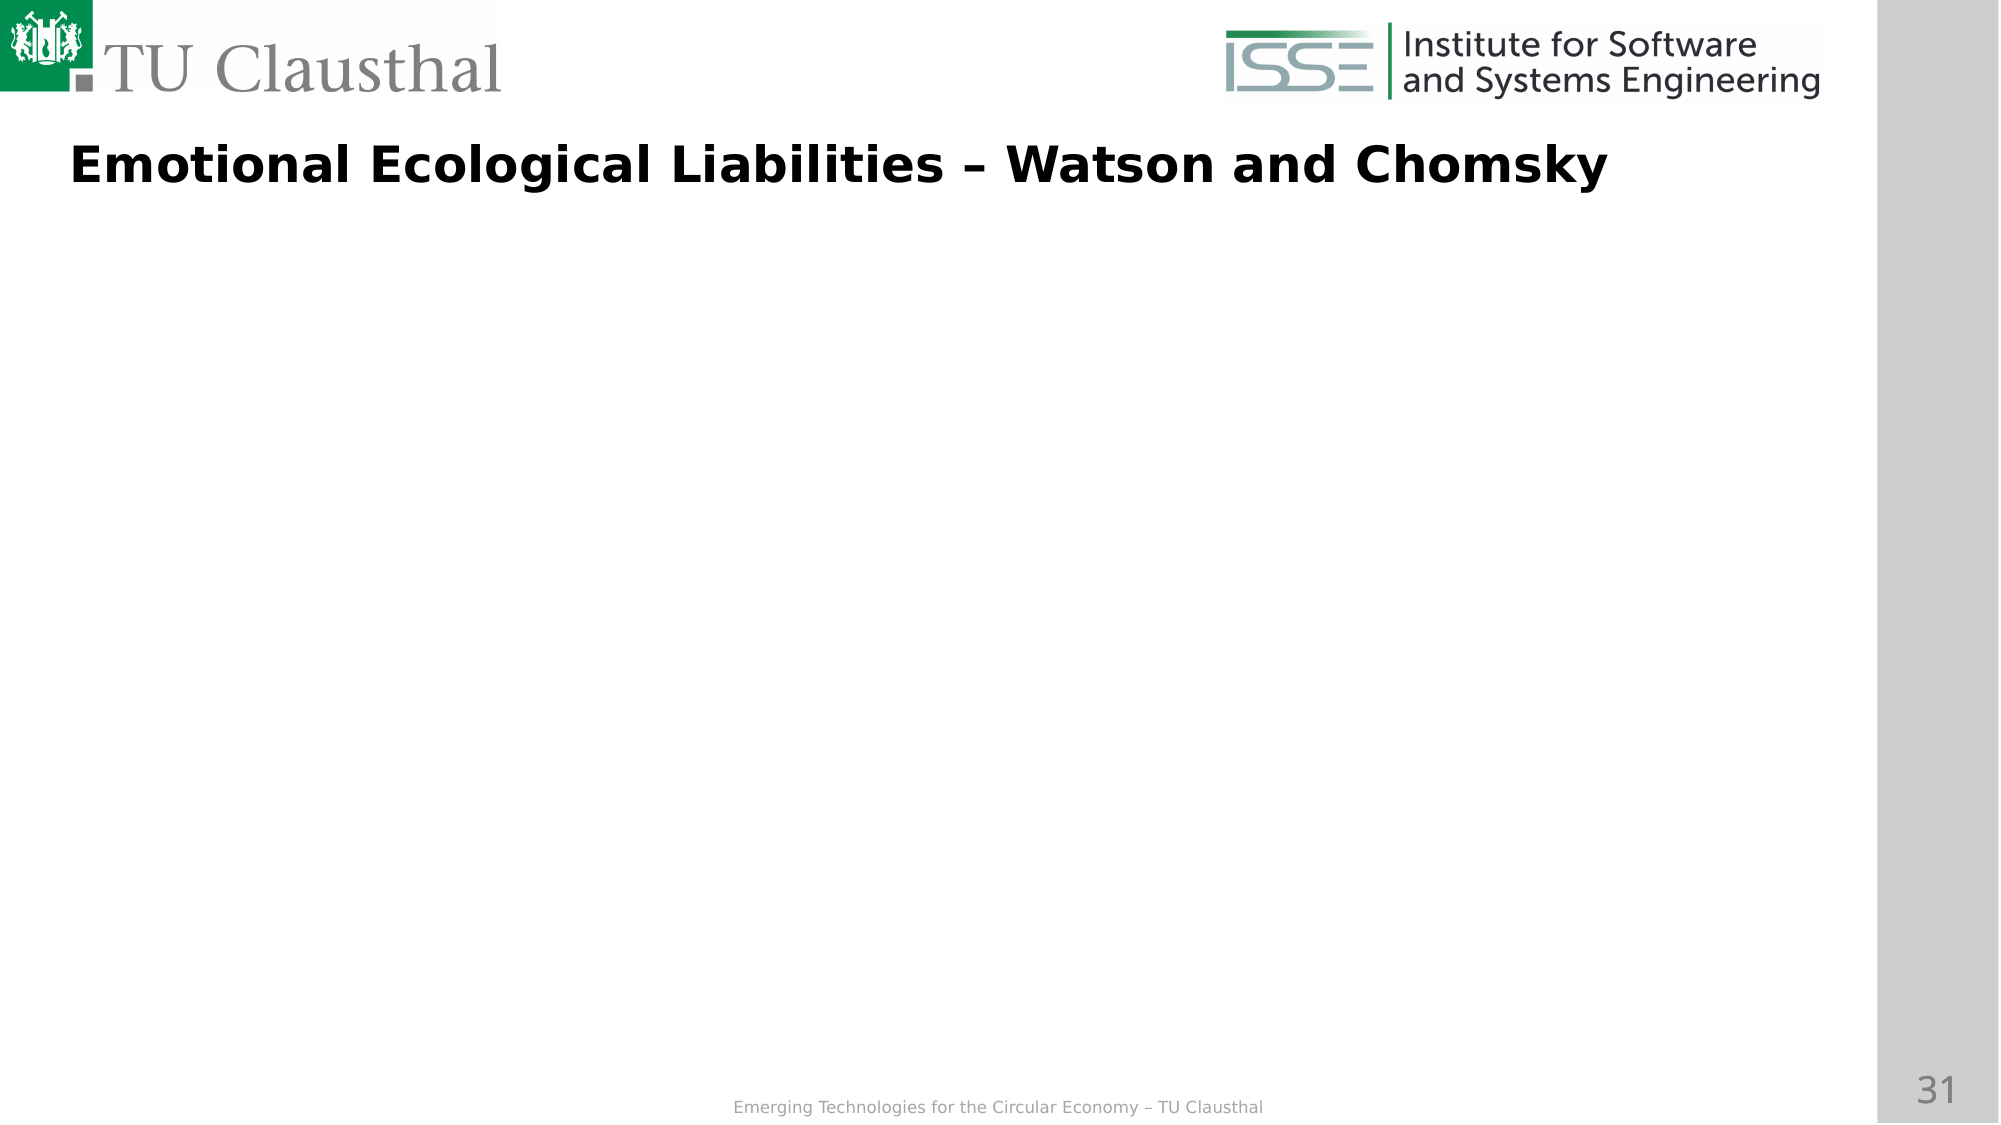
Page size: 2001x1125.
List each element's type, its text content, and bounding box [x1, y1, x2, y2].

picture [1218, 22, 1825, 106]
text_box Emotional Ecological Liabilities – Watson and Chomsky [55, 125, 1818, 207]
picture [0, 0, 501, 92]
